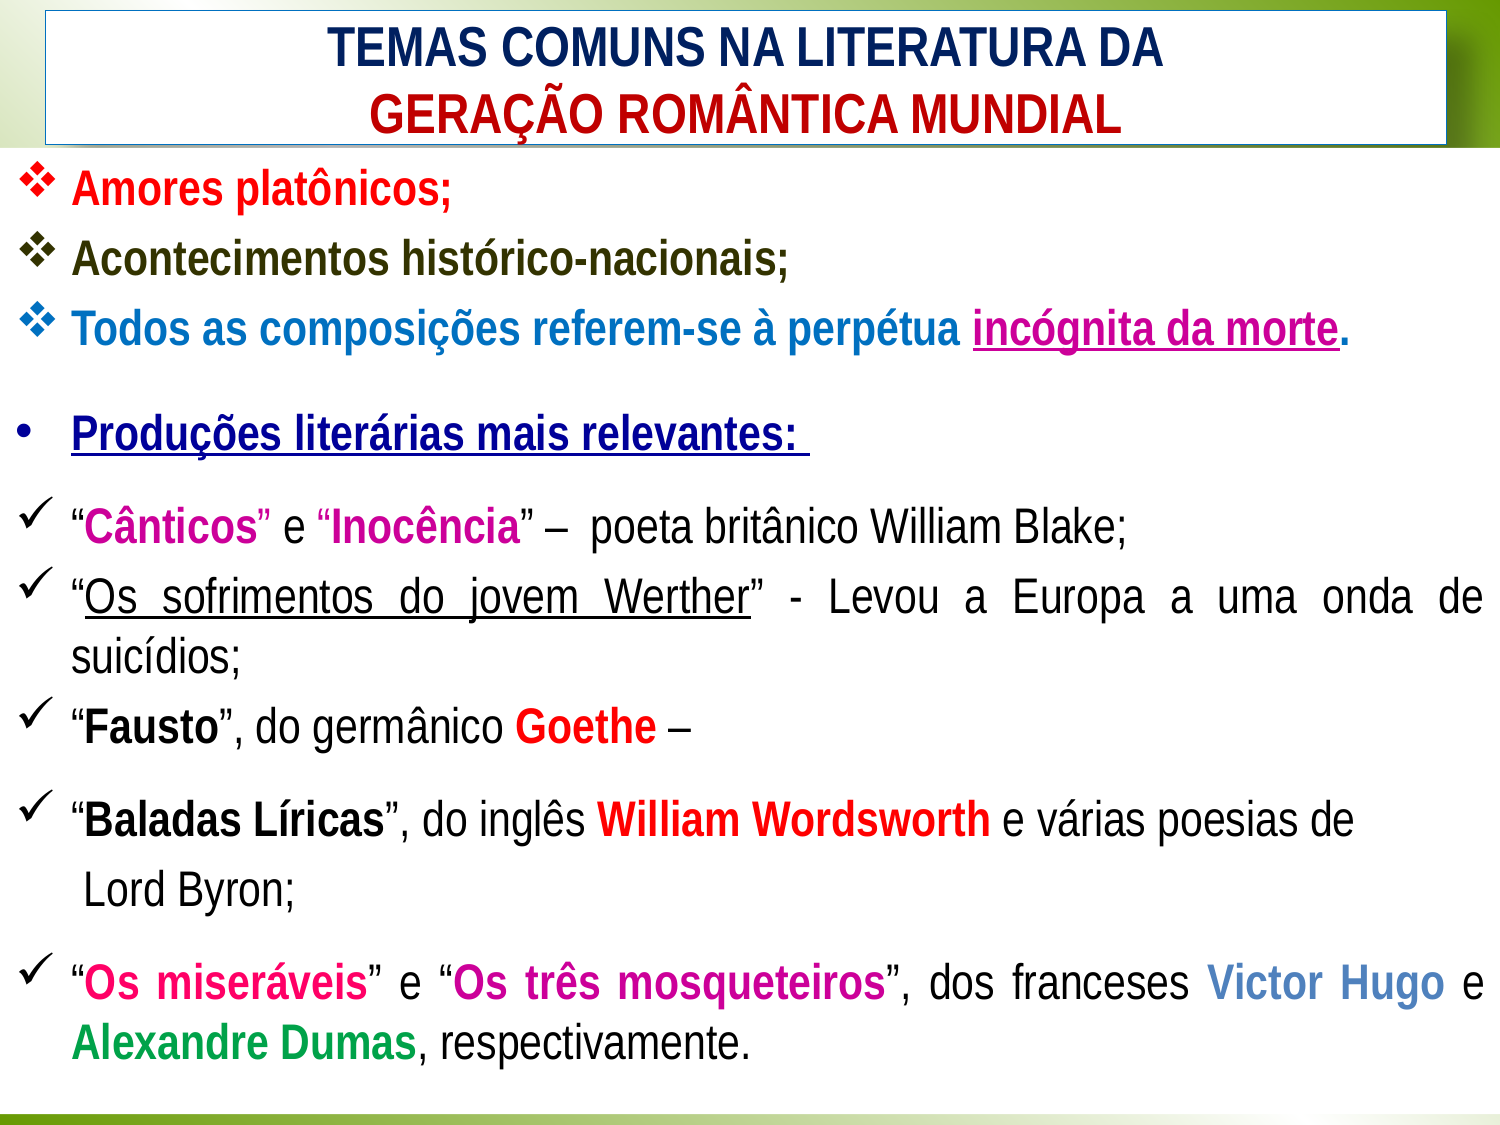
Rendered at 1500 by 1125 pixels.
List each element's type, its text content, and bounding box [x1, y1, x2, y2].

list Amores platônicos; Acontecimentos histórico-nacionais; Todos as composições referem-se à perpétua incógnita da morte. Produções literárias mais relevantes: “Cânticos” e “Inocência” – poeta britânico William Blake; “Os sofrimentos do jovem Werther” - Levou a Europa a uma onda de suicídios; “Fausto”, do germânico Goethe – “Baladas Líricas”, do inglês William Wordsworth e várias poesias de Lord Byron; “Os miseráveis” e “Os três mosqueteiros”, dos franceses Victor Hugo e Alexandre Dumas, respectivamente. [0, 147, 1500, 1115]
title TEMAS COMUNS NA LITERATURA DA GERAÇÃO ROMÂNTICA MUNDIAL [45, 10, 1447, 145]
